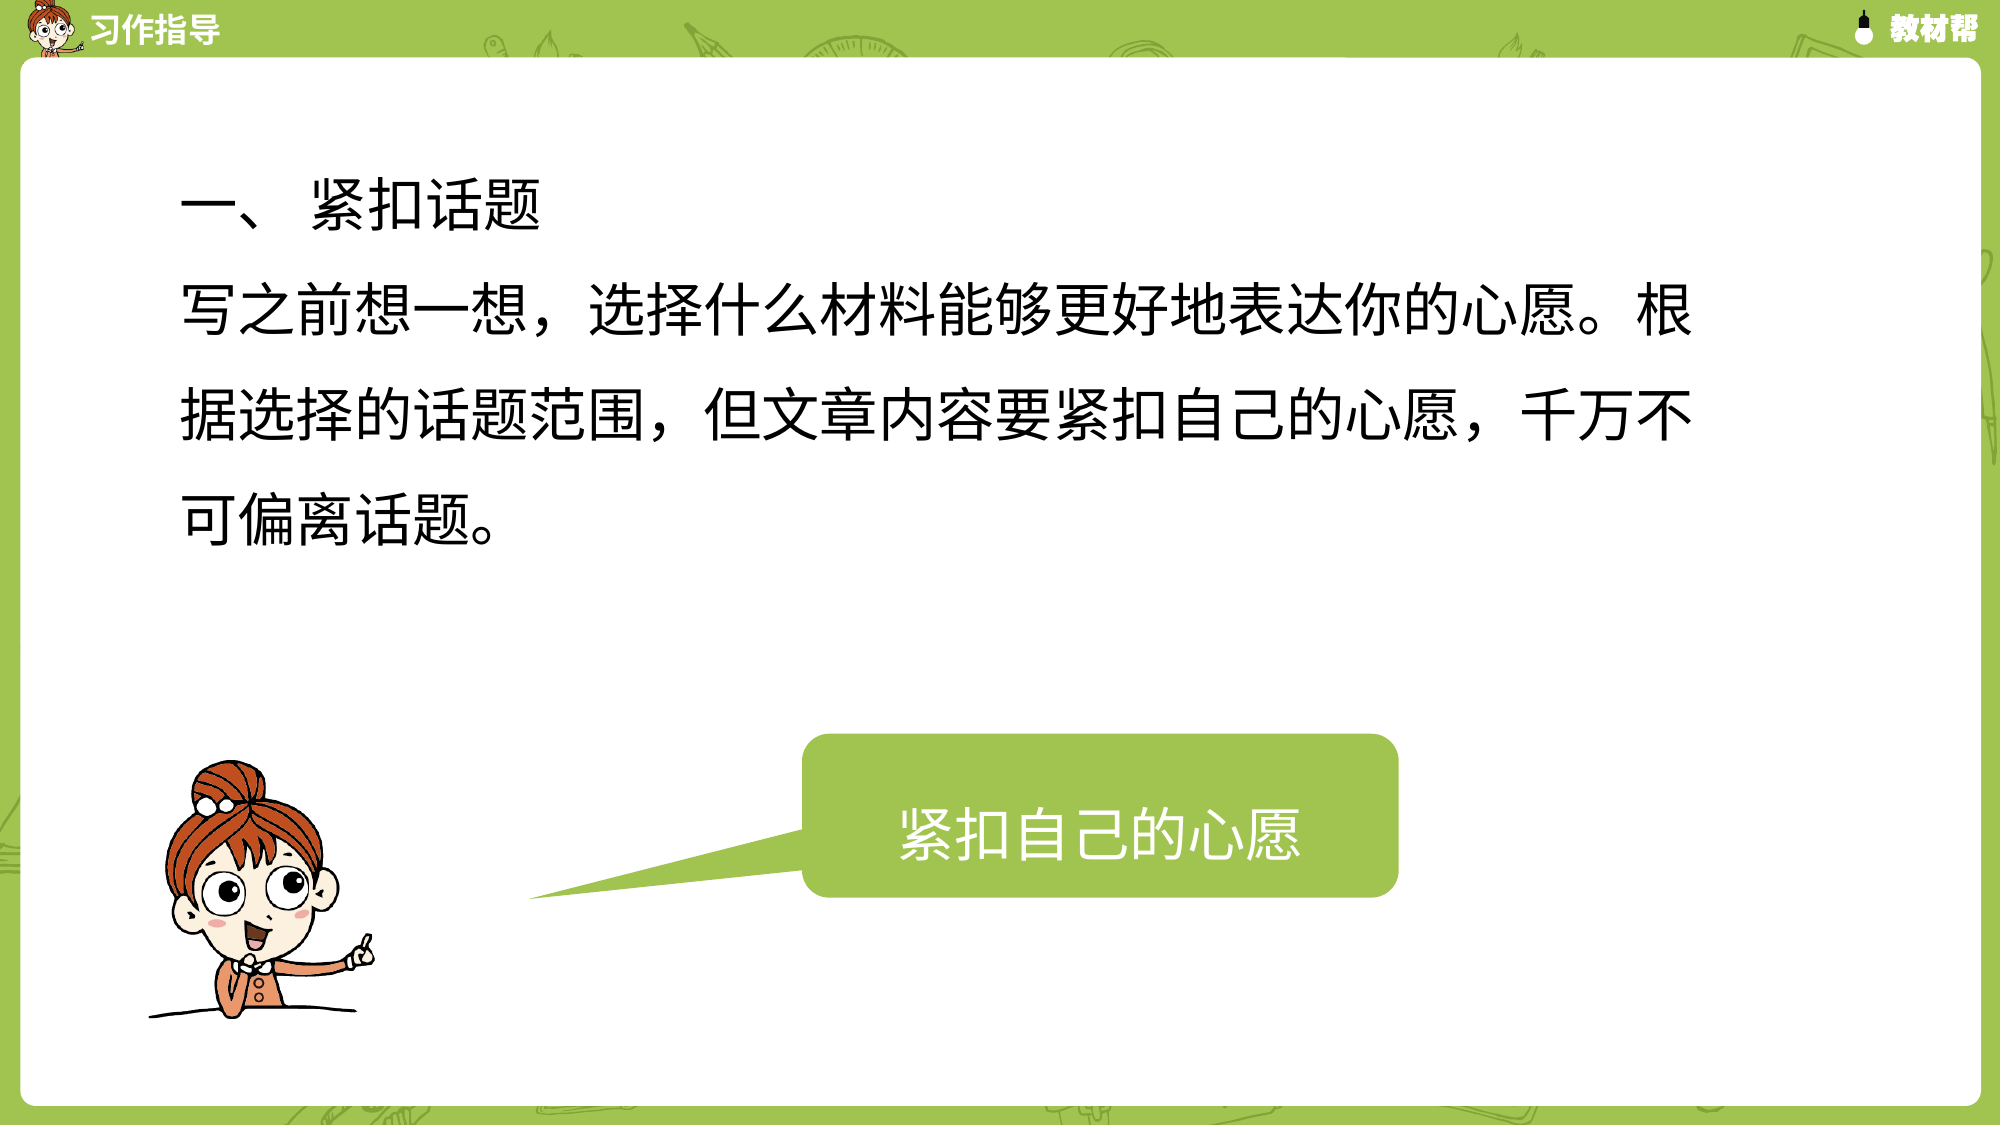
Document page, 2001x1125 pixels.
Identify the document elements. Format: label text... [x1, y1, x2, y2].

picture [120, 760, 447, 1019]
text_box 紧扣自己的心愿 [528, 732, 1400, 901]
picture [23, 0, 84, 63]
text_box 一、 紧扣话题 写之前想一想，选择什么材料能够更好地表达你的心愿。根据选择的话题范围，但文章内容要紧扣自己的心愿，千万不可偏离话题。 [164, 125, 1717, 560]
